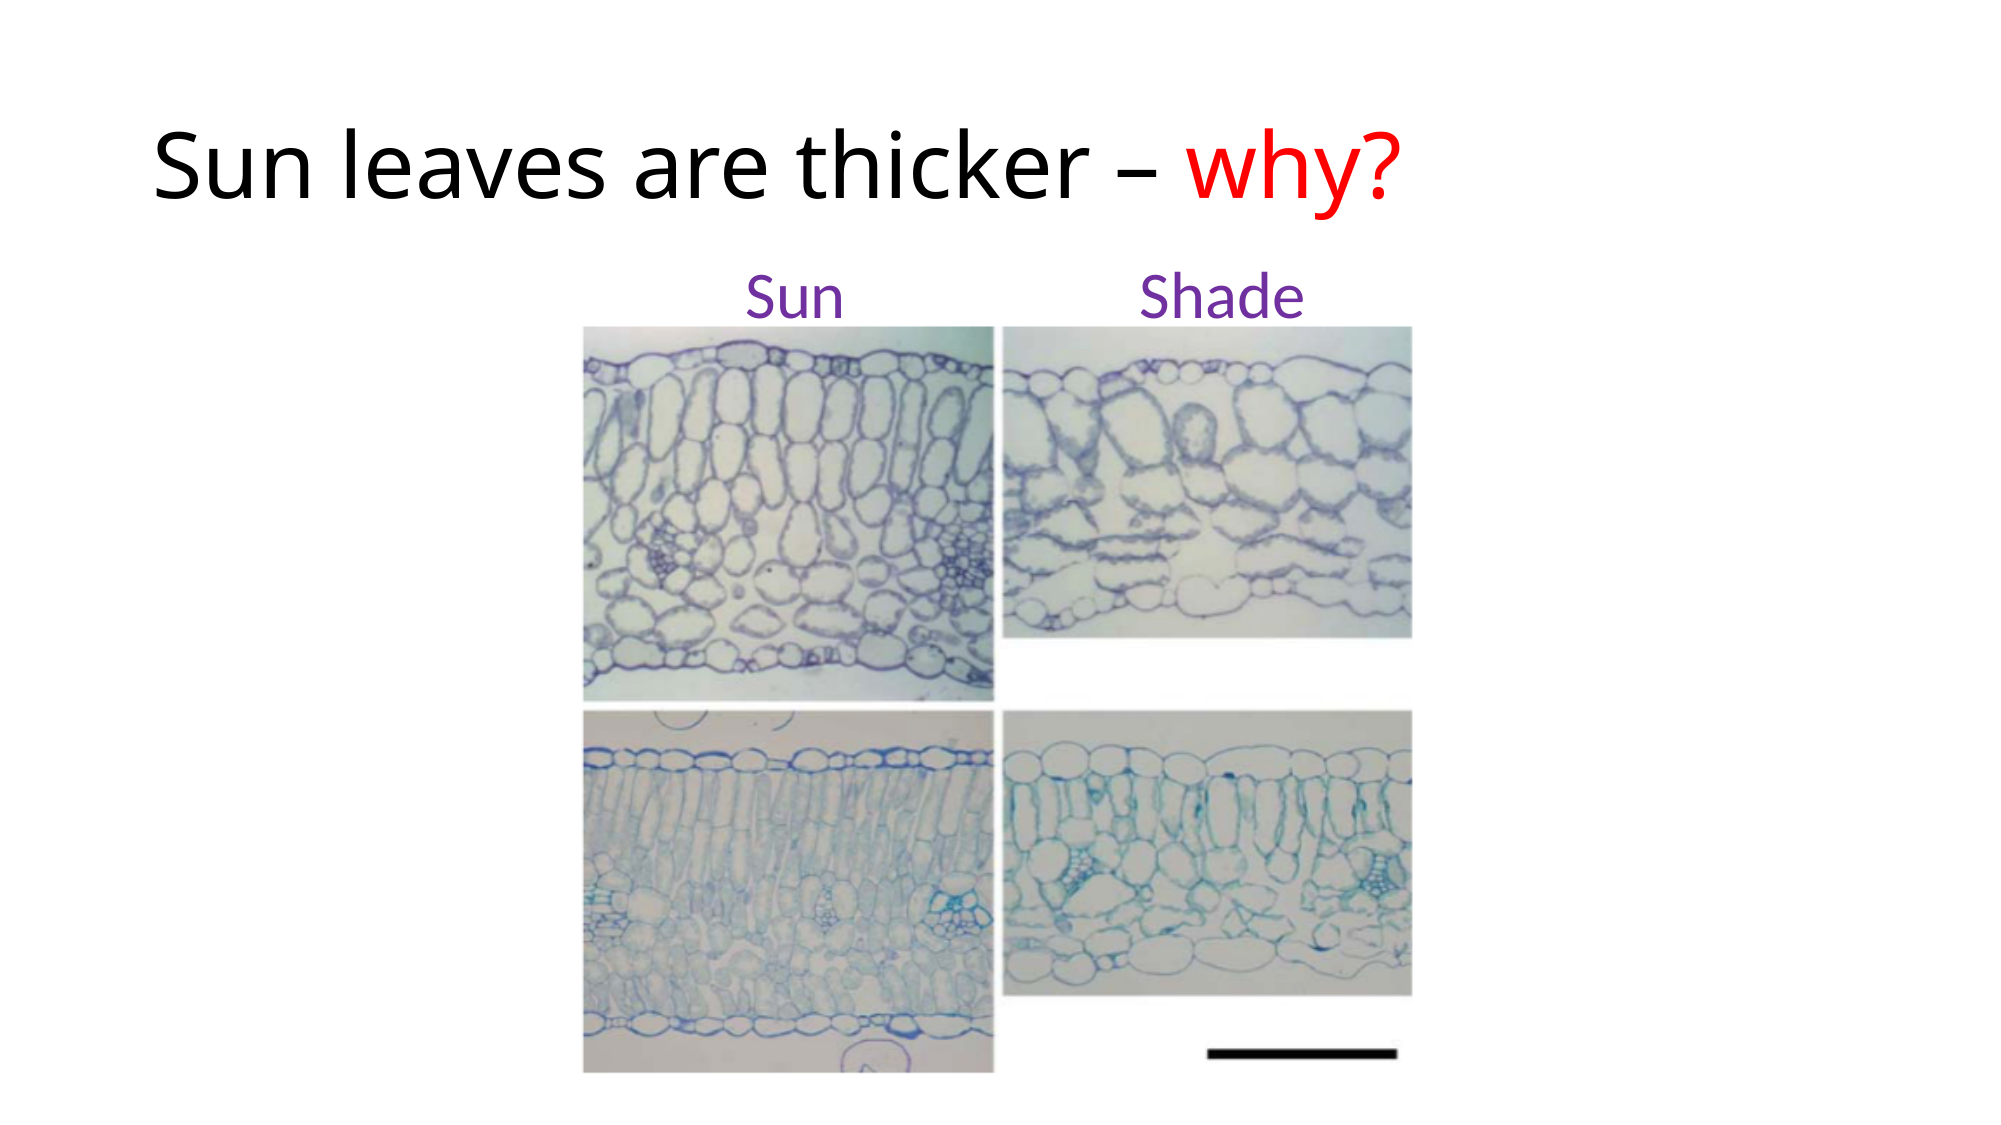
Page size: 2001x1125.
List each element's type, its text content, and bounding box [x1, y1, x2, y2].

title Sun leaves are thicker – why? [137, 59, 1863, 278]
picture [569, 306, 1430, 1101]
text_box Shade [1124, 244, 1321, 306]
text_box Sun [730, 244, 862, 306]
